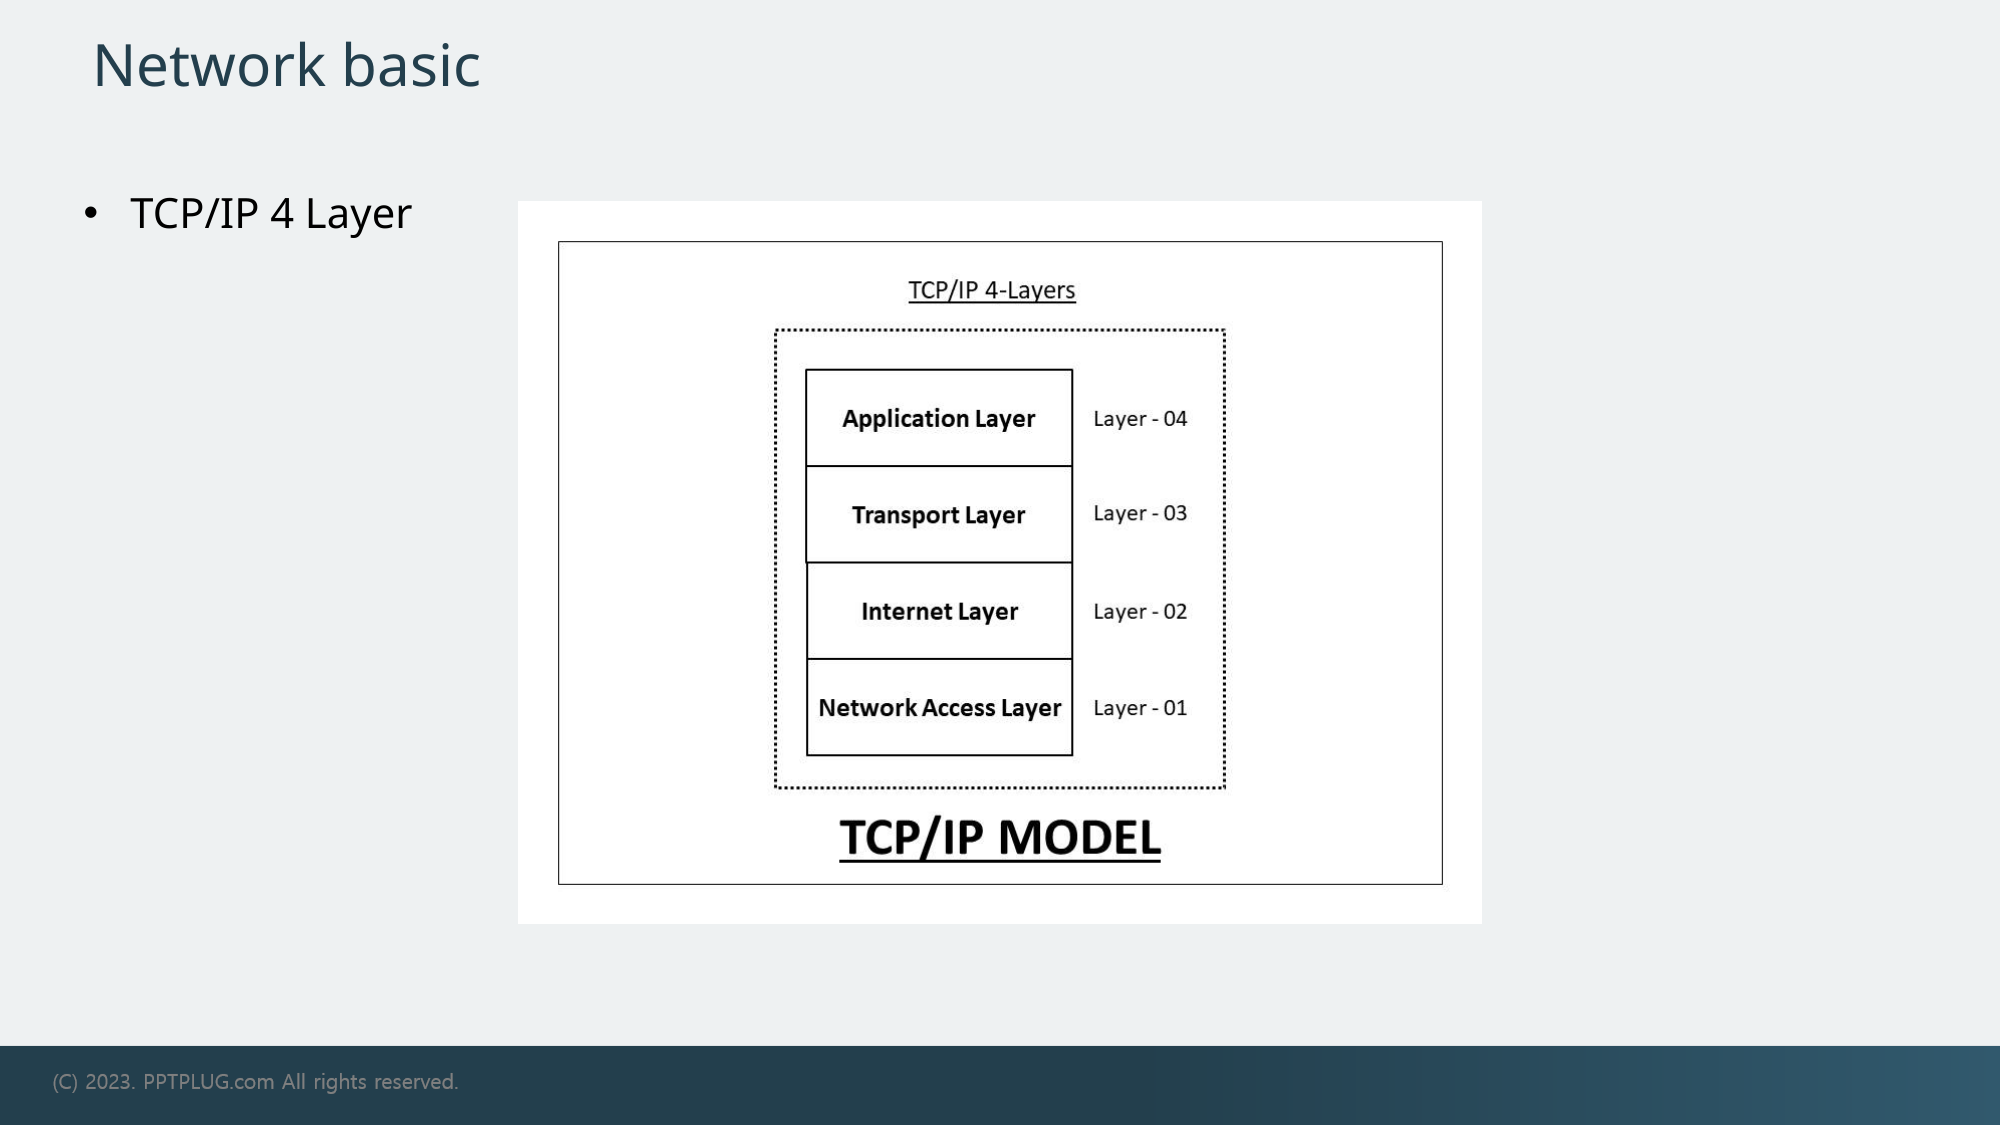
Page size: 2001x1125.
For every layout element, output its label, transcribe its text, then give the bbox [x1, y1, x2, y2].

picture [0, 0, 2000, 1125]
text_box TCP/IP 4 Layer [68, 179, 1933, 945]
title Network basic [77, 28, 695, 107]
